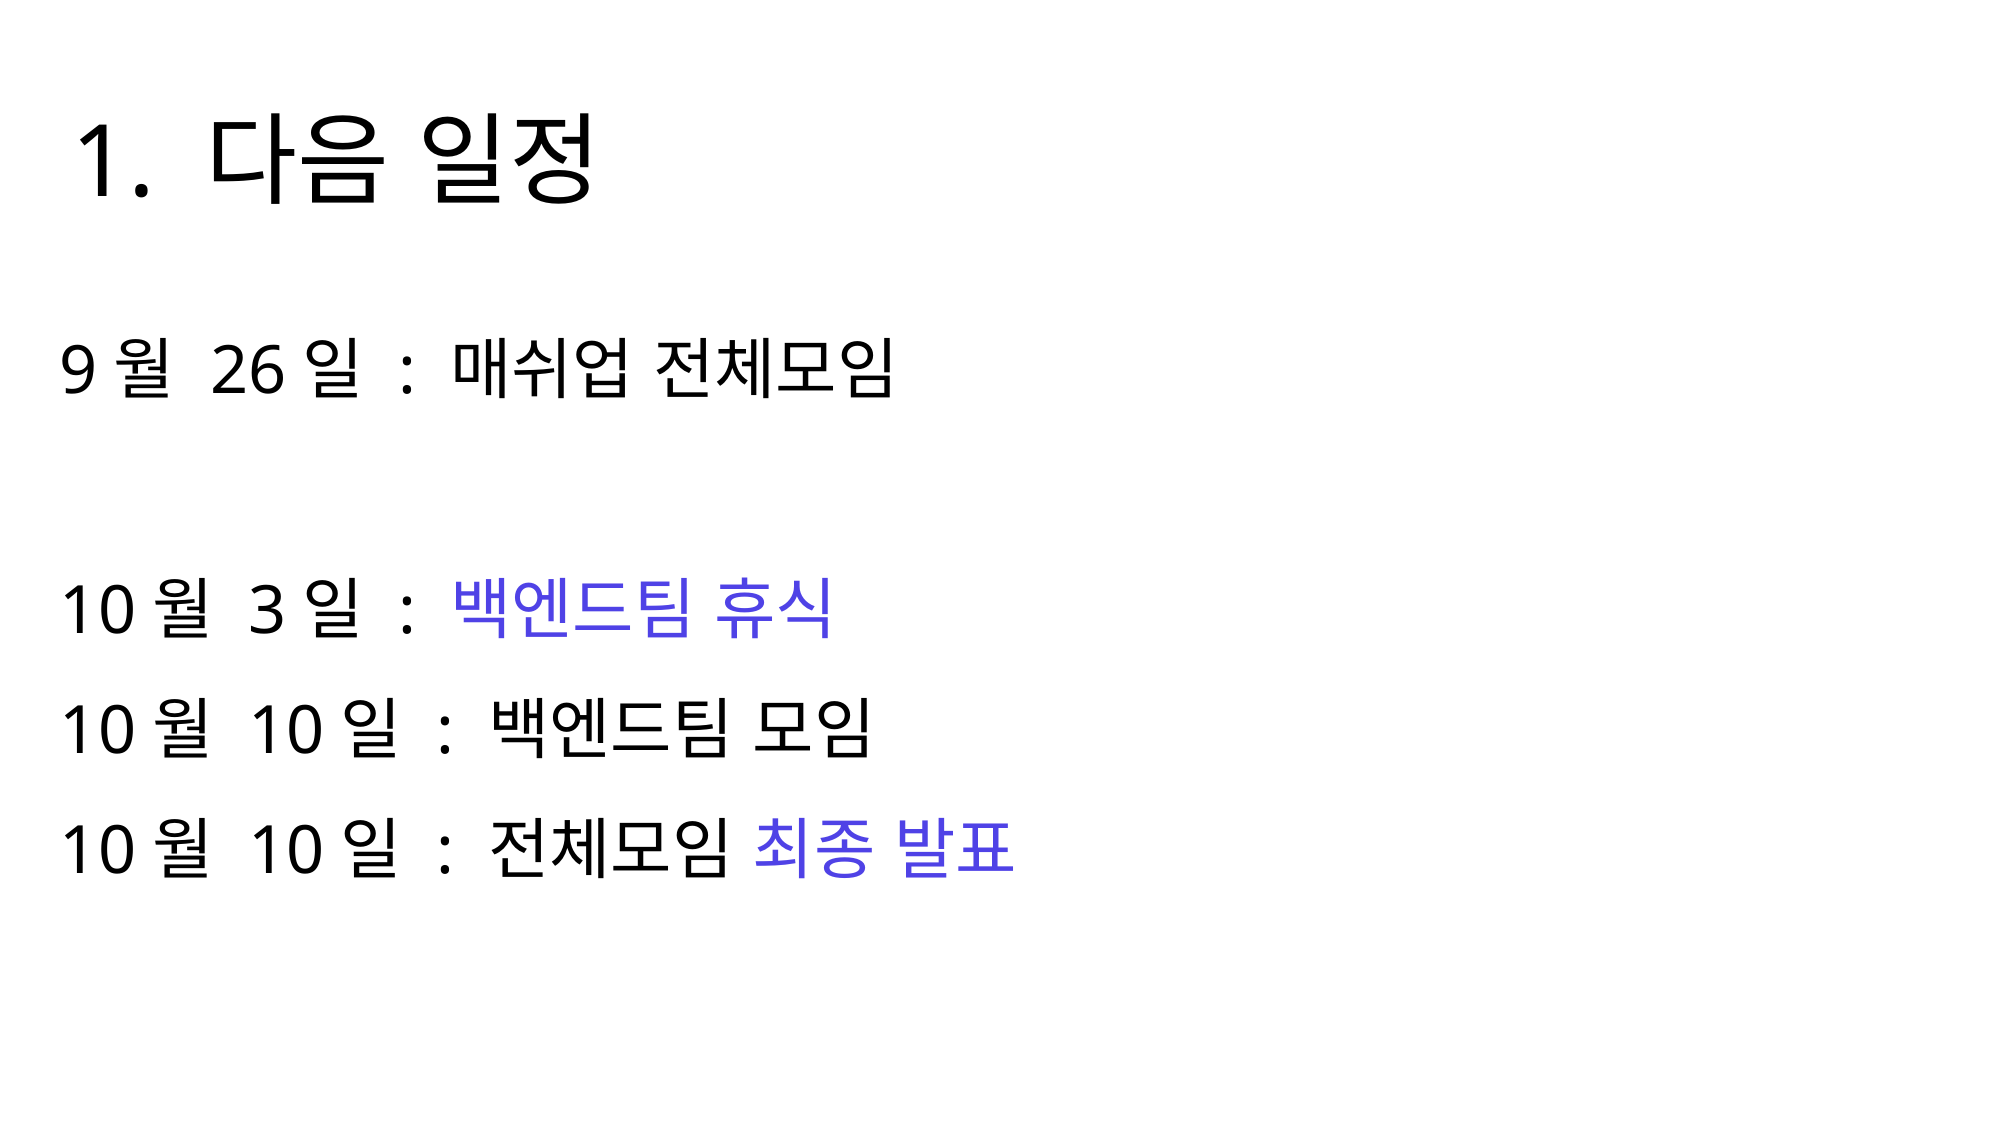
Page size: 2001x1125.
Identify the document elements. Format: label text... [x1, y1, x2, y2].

text_box 9월 26일 : 매쉬업 전체모임 10월 3일 : 백엔드팀 휴식 10월 10일 : 백엔드팀 모임 10월 10일 : 전체모임 최종 발표 [44, 279, 1951, 894]
text_box 1. 다음 일정 [56, 88, 617, 224]
